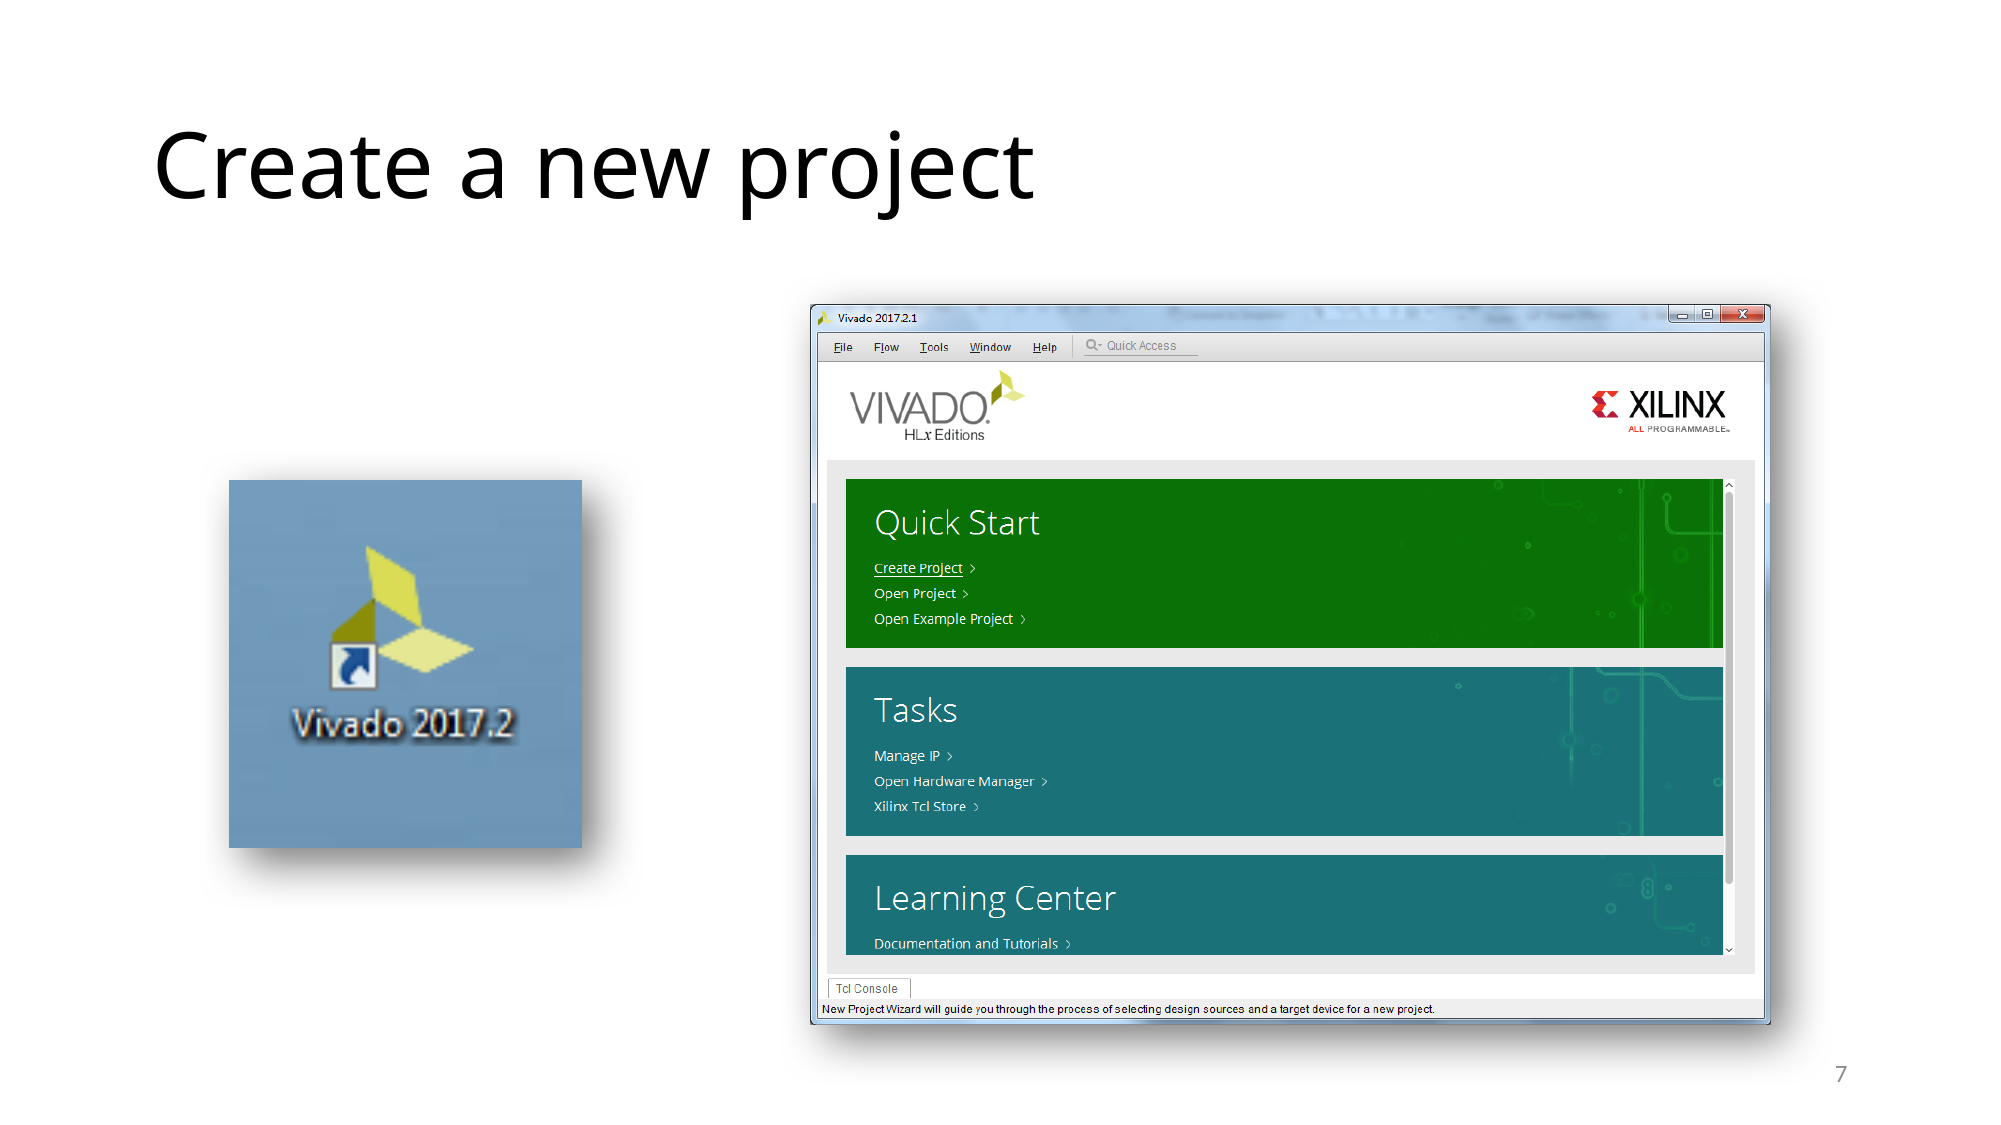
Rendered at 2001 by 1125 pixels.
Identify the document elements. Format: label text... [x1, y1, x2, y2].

slide_number 7 [1412, 1042, 1863, 1103]
title Create a new project [137, 59, 1863, 278]
picture [229, 480, 582, 849]
picture [810, 304, 1771, 1025]
